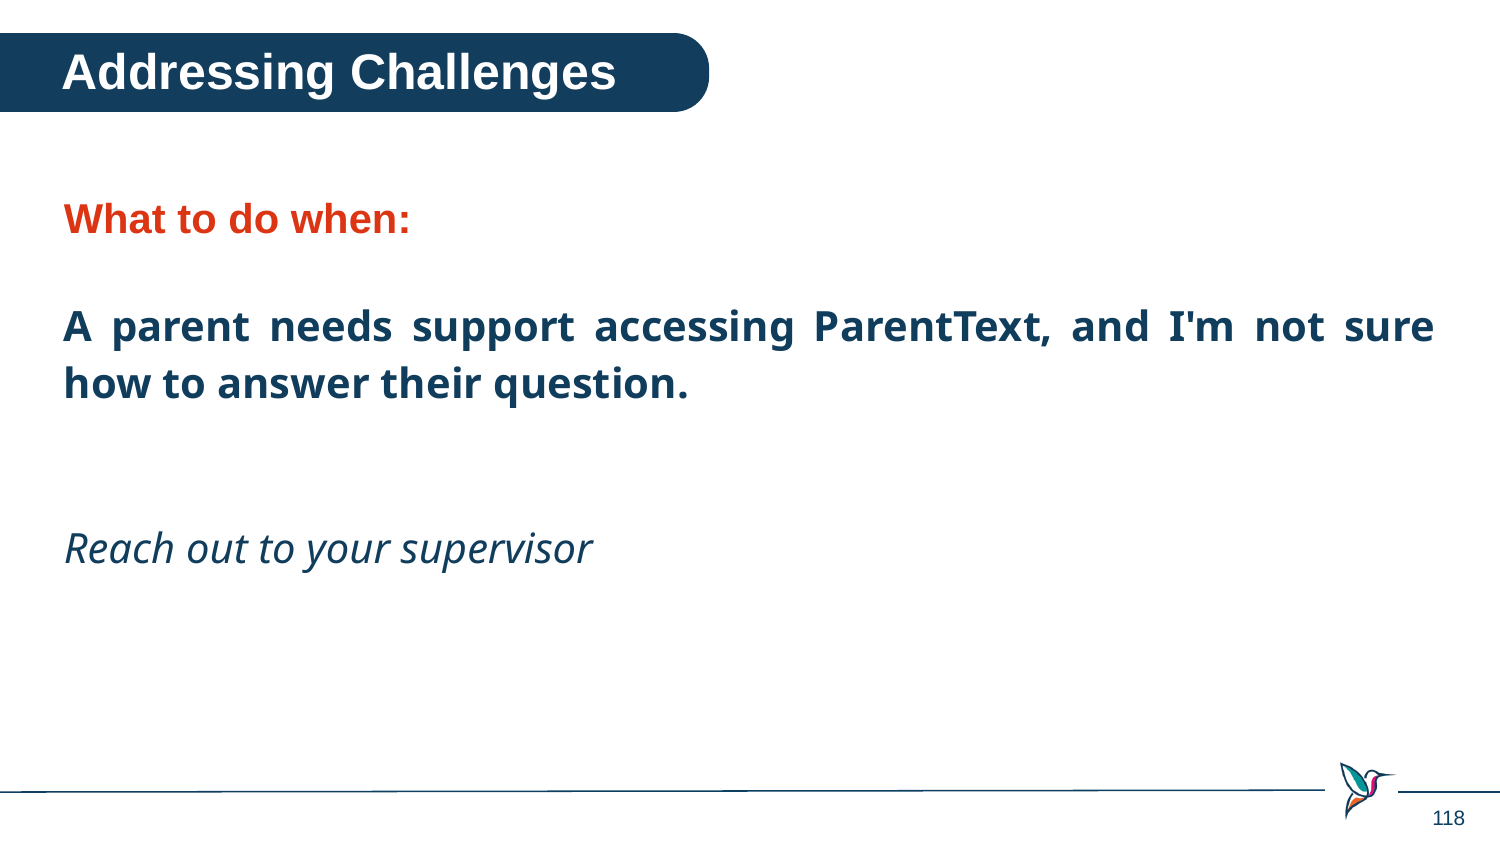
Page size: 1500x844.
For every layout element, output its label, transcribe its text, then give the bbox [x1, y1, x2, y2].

text_box [0, 33, 691, 112]
text_box Addressing Challenges [46, 32, 1135, 108]
text_box What to do when: A parent needs support accessing ParentText, and I'm not sure how to answer their question. Reach out to your supervisor [48, 184, 1452, 663]
picture [1338, 759, 1398, 823]
